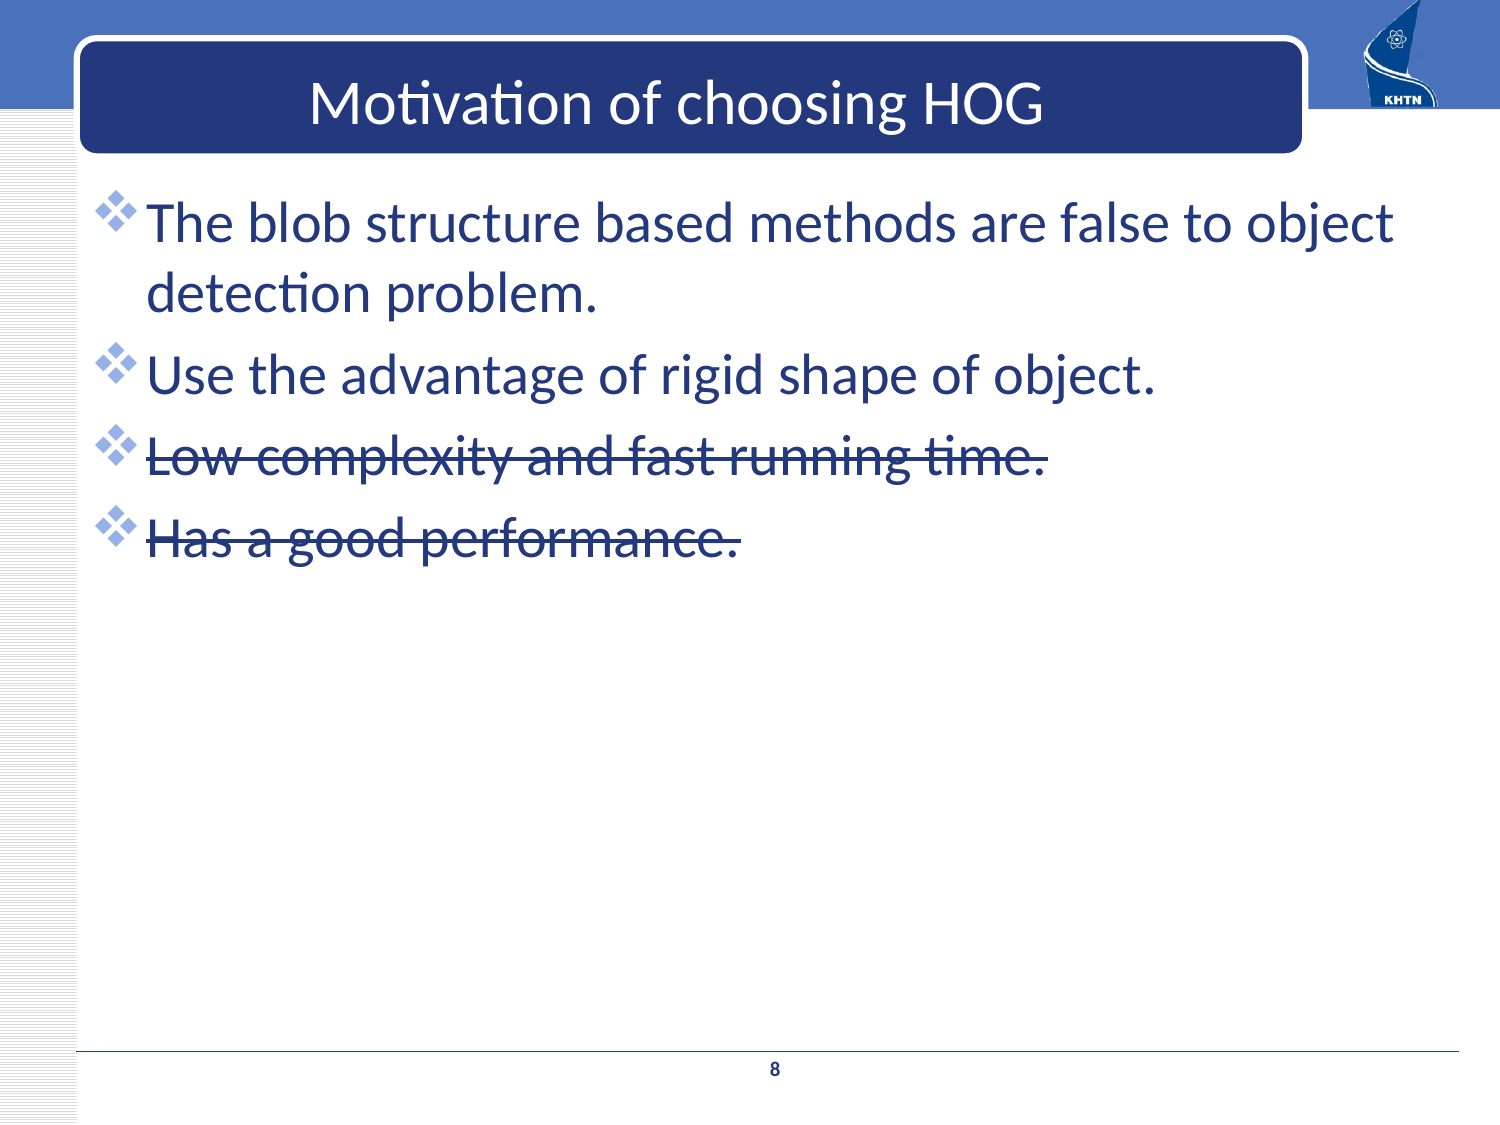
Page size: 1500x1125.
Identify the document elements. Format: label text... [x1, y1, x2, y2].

title Motivation of choosing HOG [89, 52, 1265, 145]
picture [1313, 0, 1490, 109]
list The blob structure based methods are false to object detection problem. Use the advantage of rigid shape of object. Low complexity and fast running time. Has a good performance. [75, 176, 1425, 1038]
slide_number 8 [600, 1047, 950, 1083]
